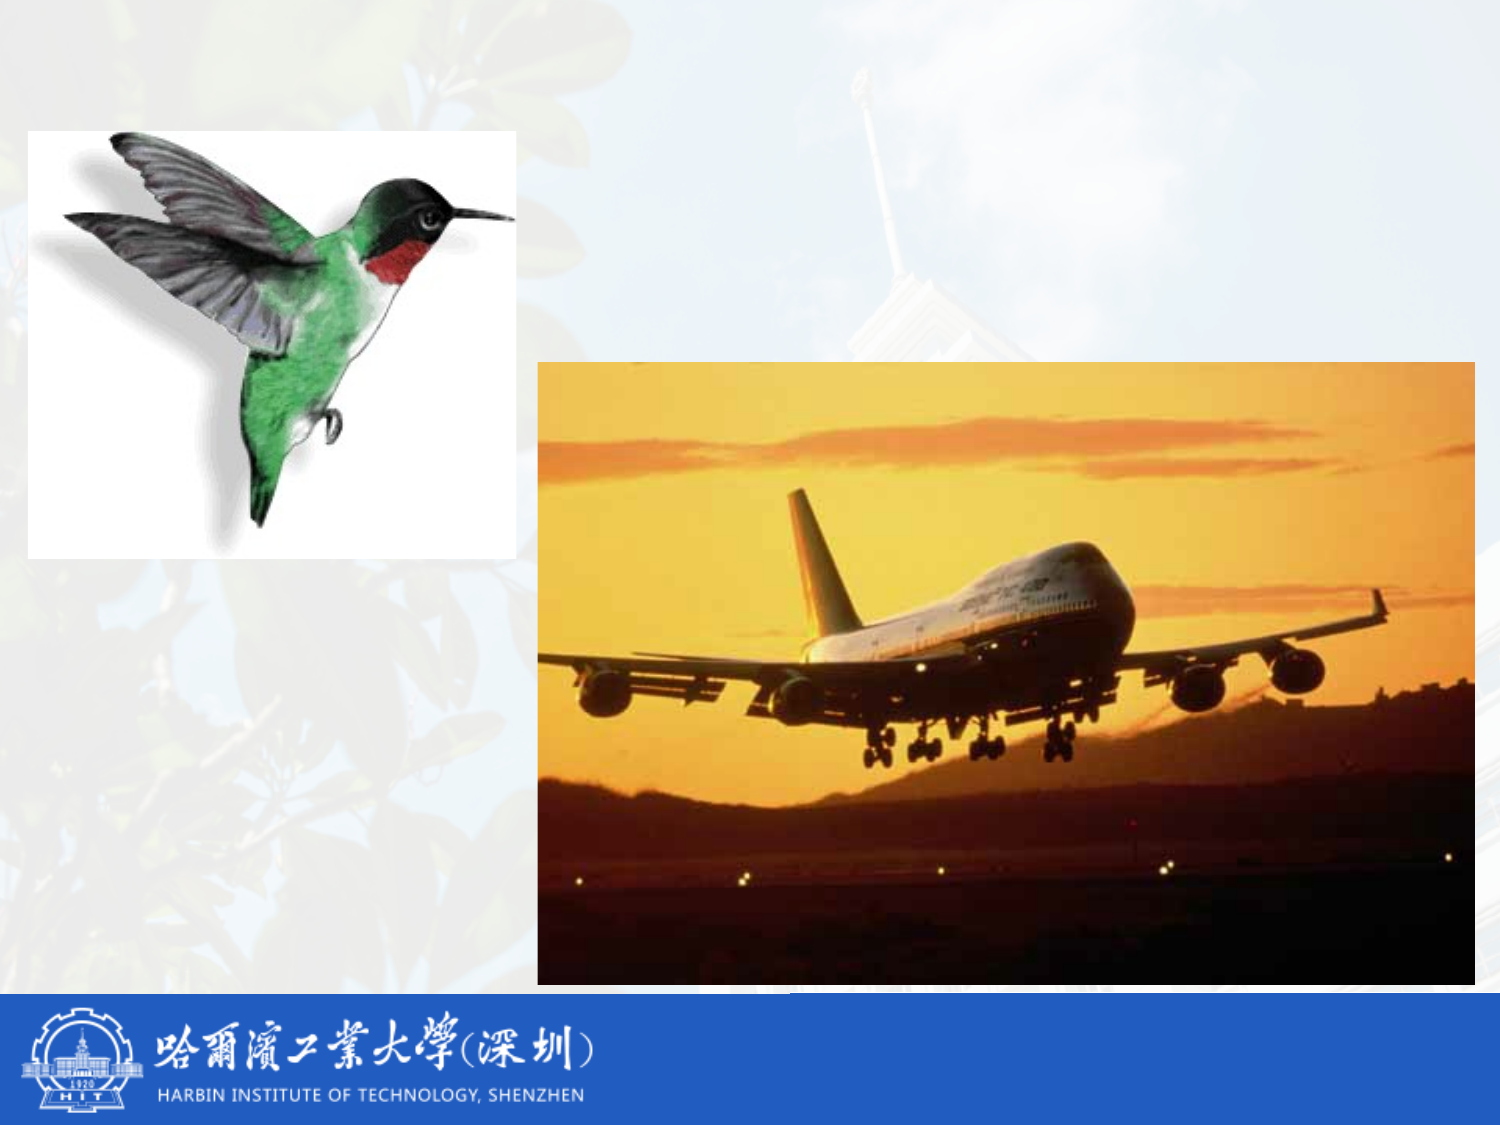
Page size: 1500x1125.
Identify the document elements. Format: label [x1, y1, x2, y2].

text_box [537, 362, 1475, 985]
text_box [27, 131, 517, 559]
picture [0, 992, 1500, 1125]
